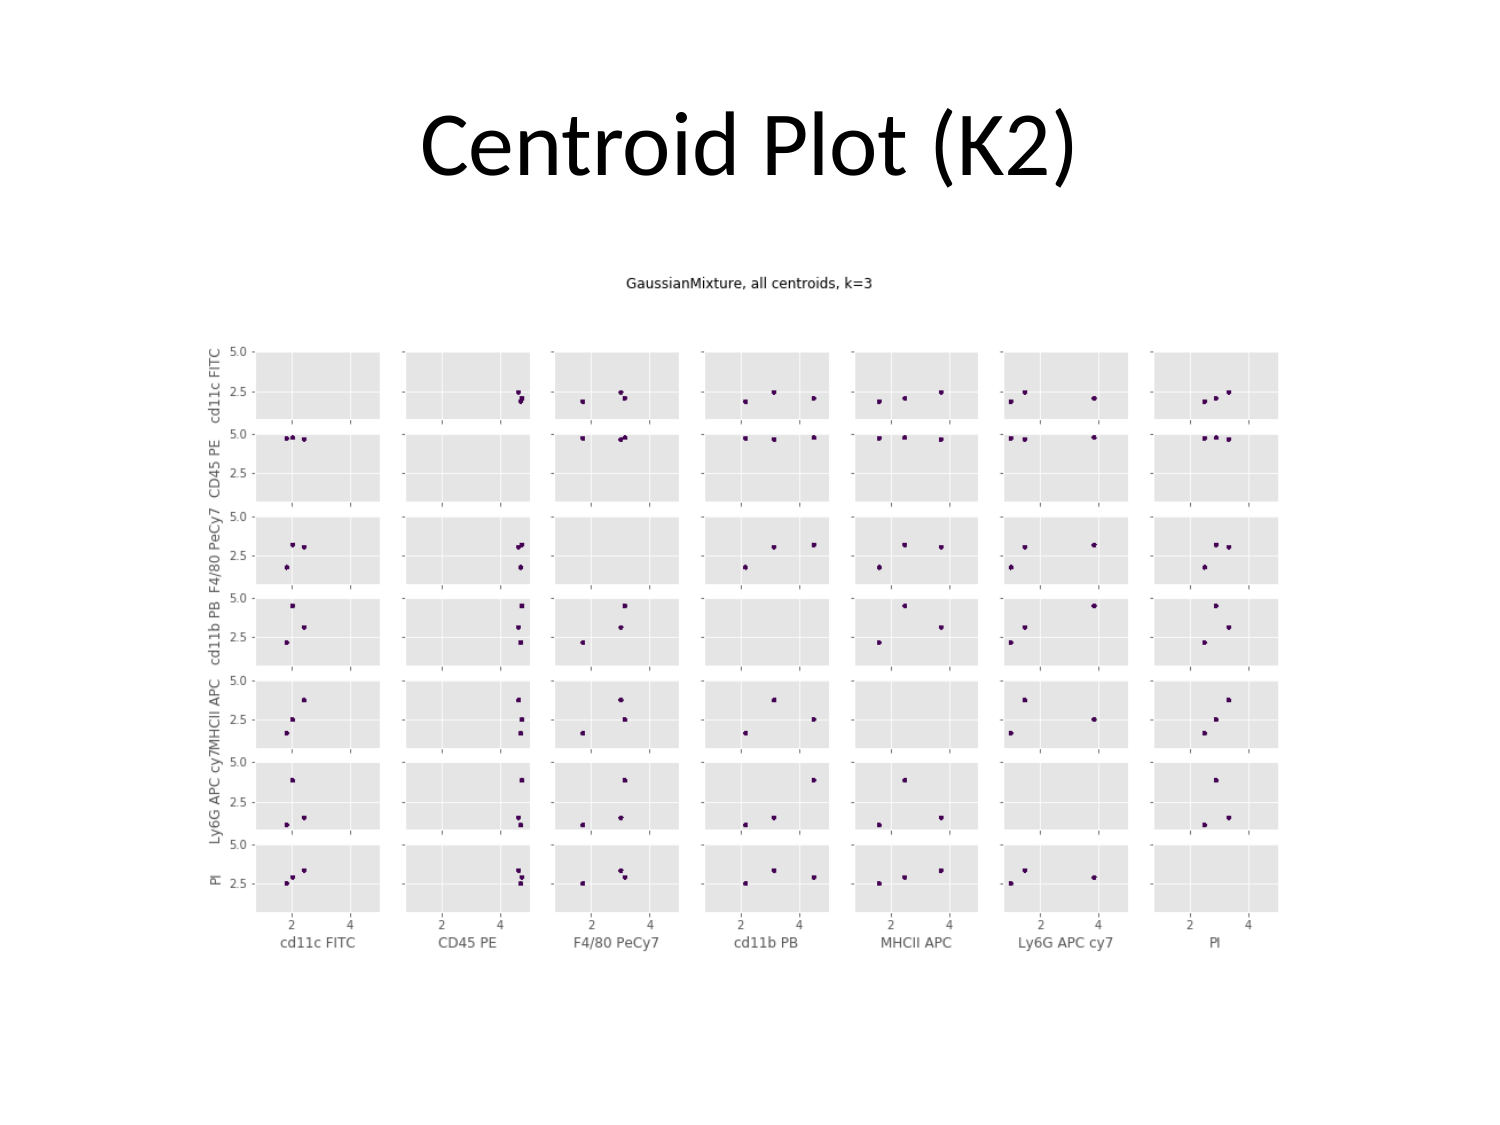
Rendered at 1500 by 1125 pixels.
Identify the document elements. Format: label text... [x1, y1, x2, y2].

title Centroid Plot (K2) [75, 45, 1425, 233]
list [89, 262, 1411, 1006]
